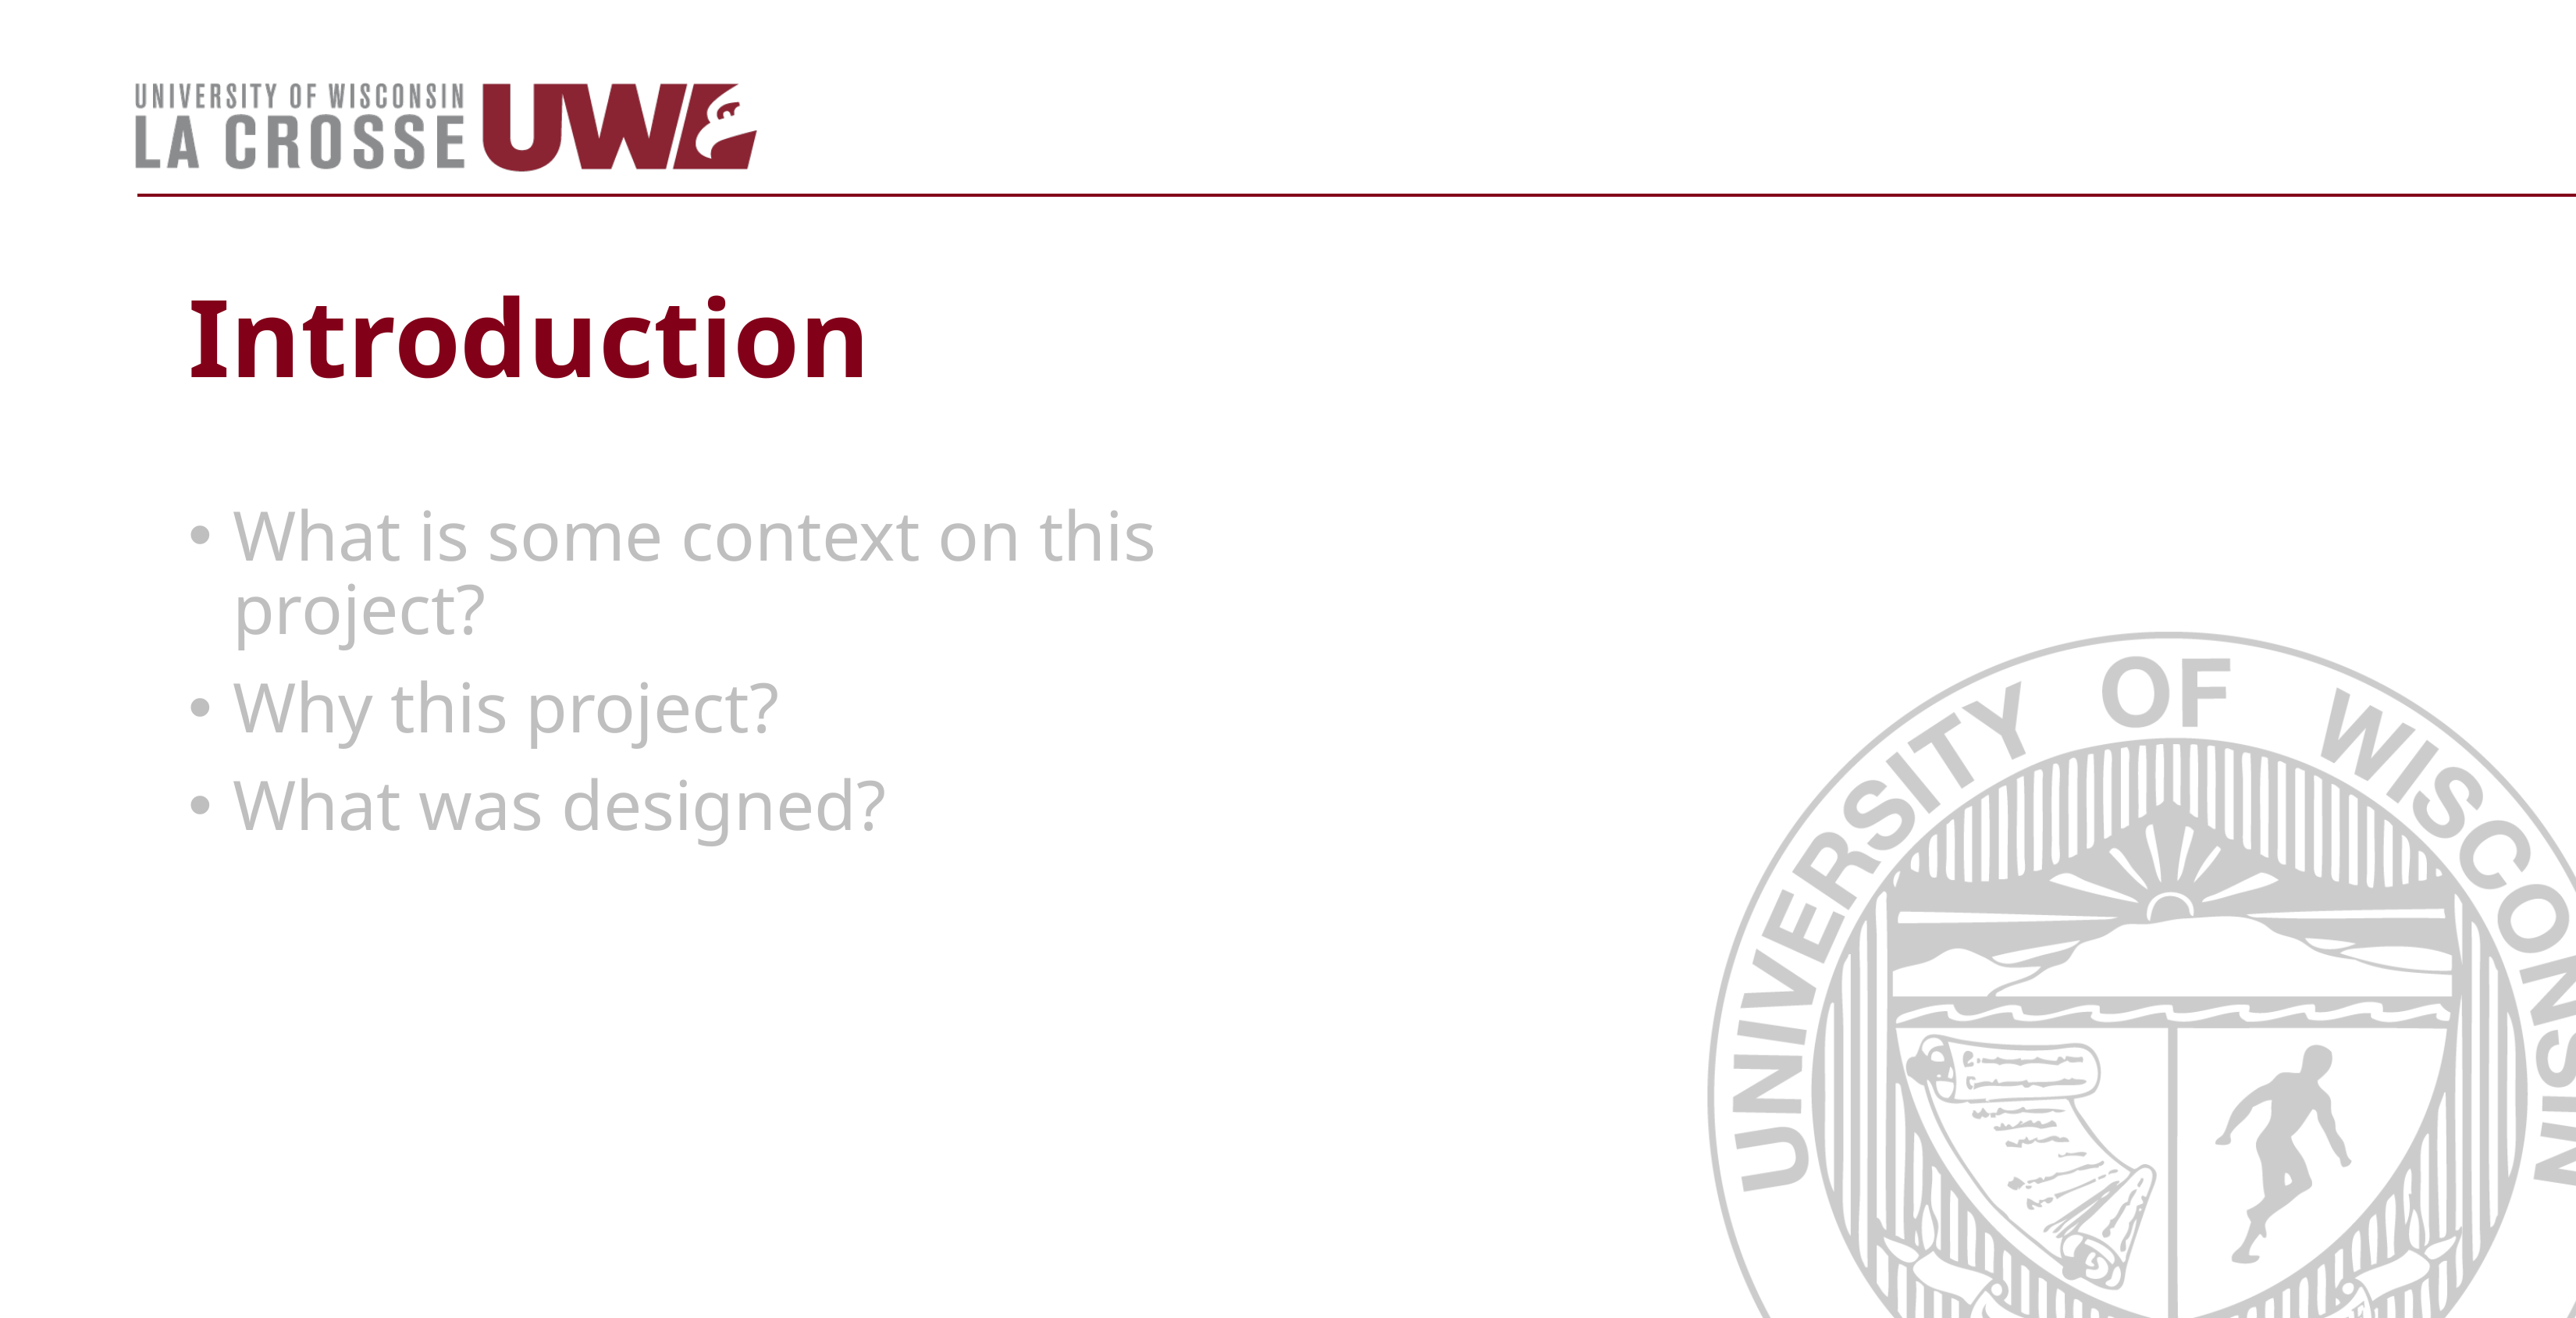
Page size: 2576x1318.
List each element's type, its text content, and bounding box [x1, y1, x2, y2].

title Introduction [176, 215, 2400, 470]
picture [126, 74, 762, 176]
list What is some context on this project? Why this project? What was designed? [176, 496, 1272, 1245]
